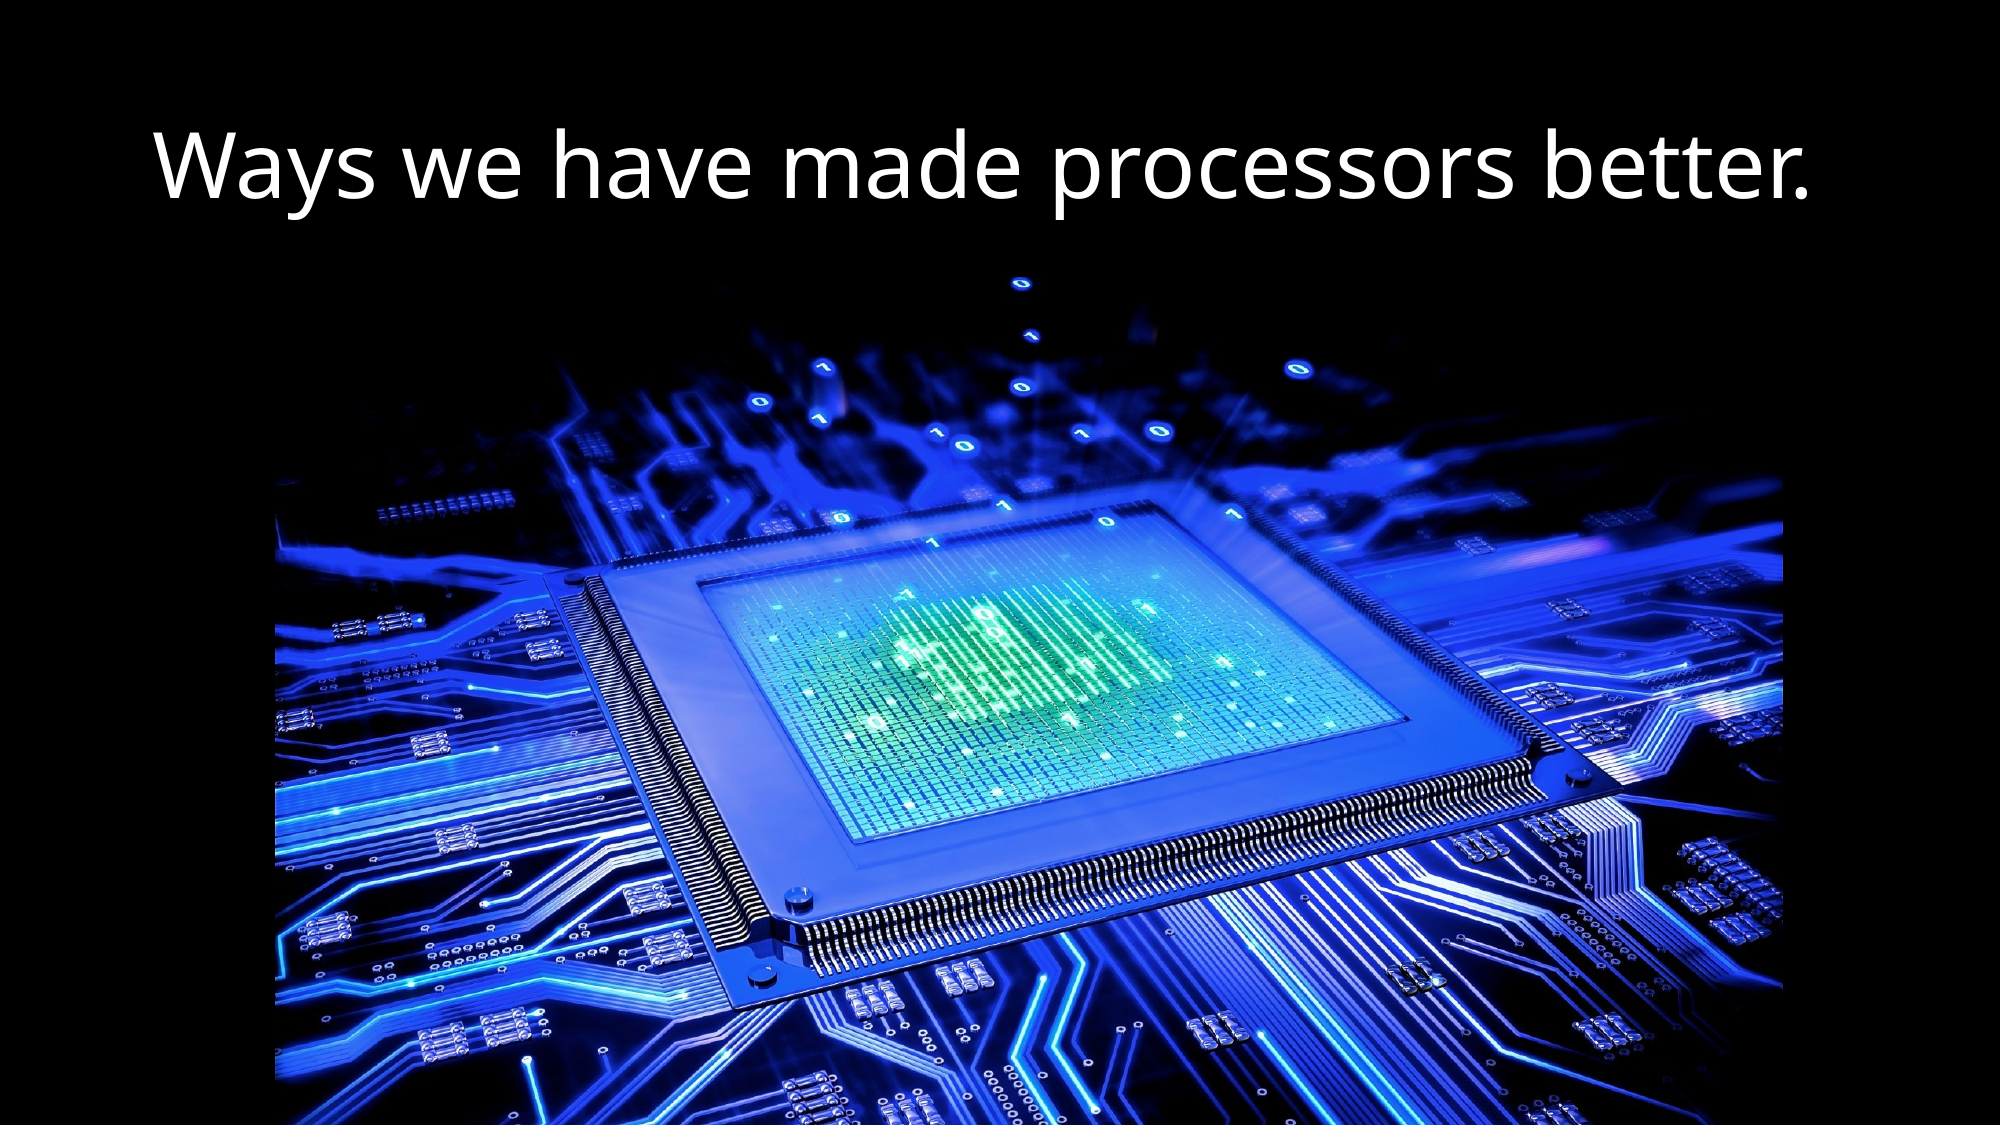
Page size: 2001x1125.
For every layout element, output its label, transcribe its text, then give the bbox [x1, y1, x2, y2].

title Ways we have made processors better. [137, 59, 1863, 278]
picture [275, 277, 1783, 1125]
